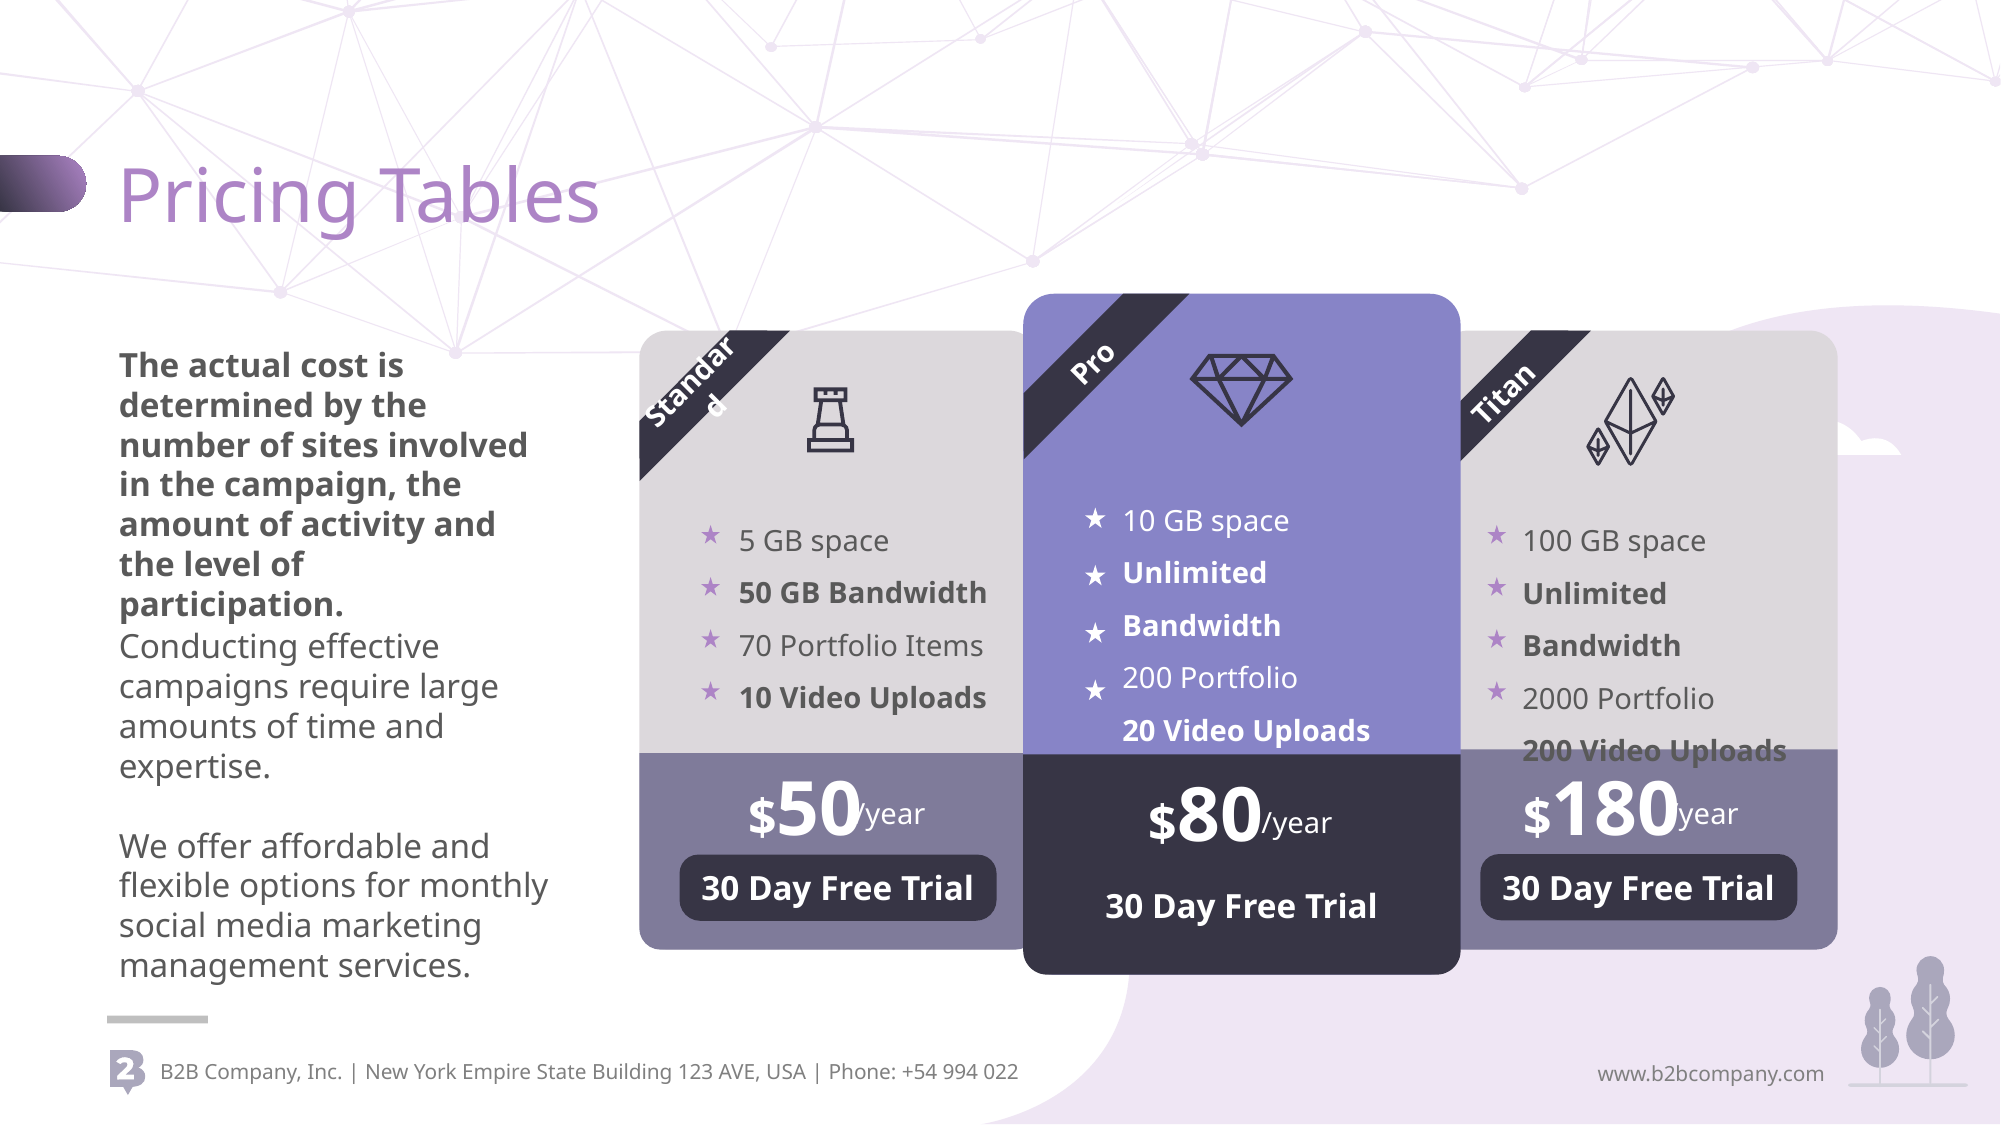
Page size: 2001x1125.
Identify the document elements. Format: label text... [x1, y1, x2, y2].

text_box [593, 293, 1838, 975]
title Pricing Tables [102, 149, 905, 267]
footer B2B Company, Inc. | New York Empire State Building 123 AVE, USA | Phone: +54 994 022 [145, 1042, 1130, 1103]
text_box The actual cost is determined by the number of sites involved in the campaign, the amount of activity and the level of participation. [104, 336, 553, 631]
text_box Conducting effective campaigns require large amounts of time and expertise. We offer affordable and flexible options for monthly social media marketing management services. [104, 617, 582, 992]
